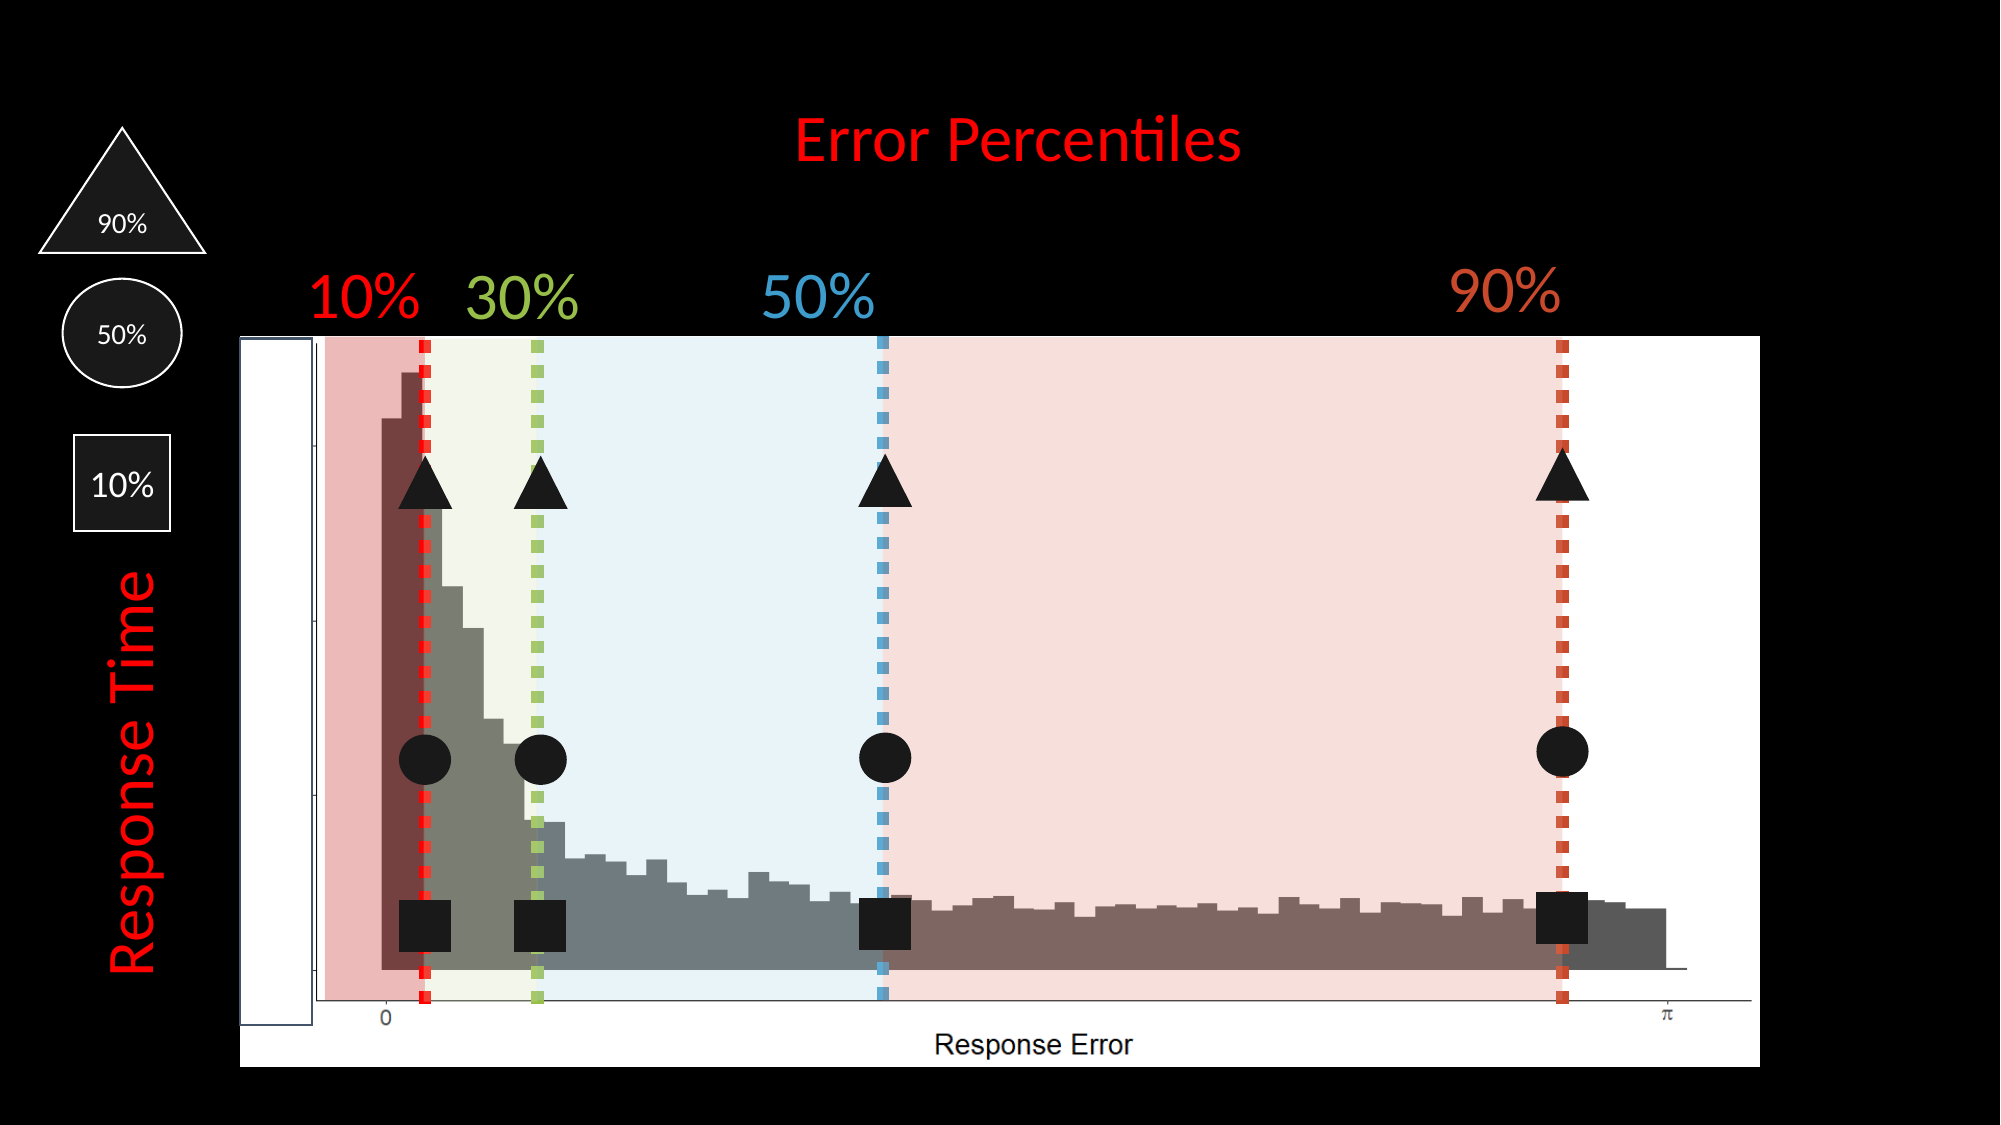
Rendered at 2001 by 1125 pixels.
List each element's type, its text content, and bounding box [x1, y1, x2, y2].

text_box 50% [61, 277, 183, 389]
text_box Response Time [79, 540, 175, 993]
text_box Error Percentiles [780, 87, 1258, 183]
picture [239, 336, 1760, 1067]
text_box 10% [291, 244, 437, 336]
text_box 50% [745, 244, 891, 336]
text_box 90% [37, 126, 207, 254]
text_box 30% [449, 245, 595, 336]
text_box 90% [1432, 238, 1578, 334]
text_box 10% [73, 434, 171, 532]
